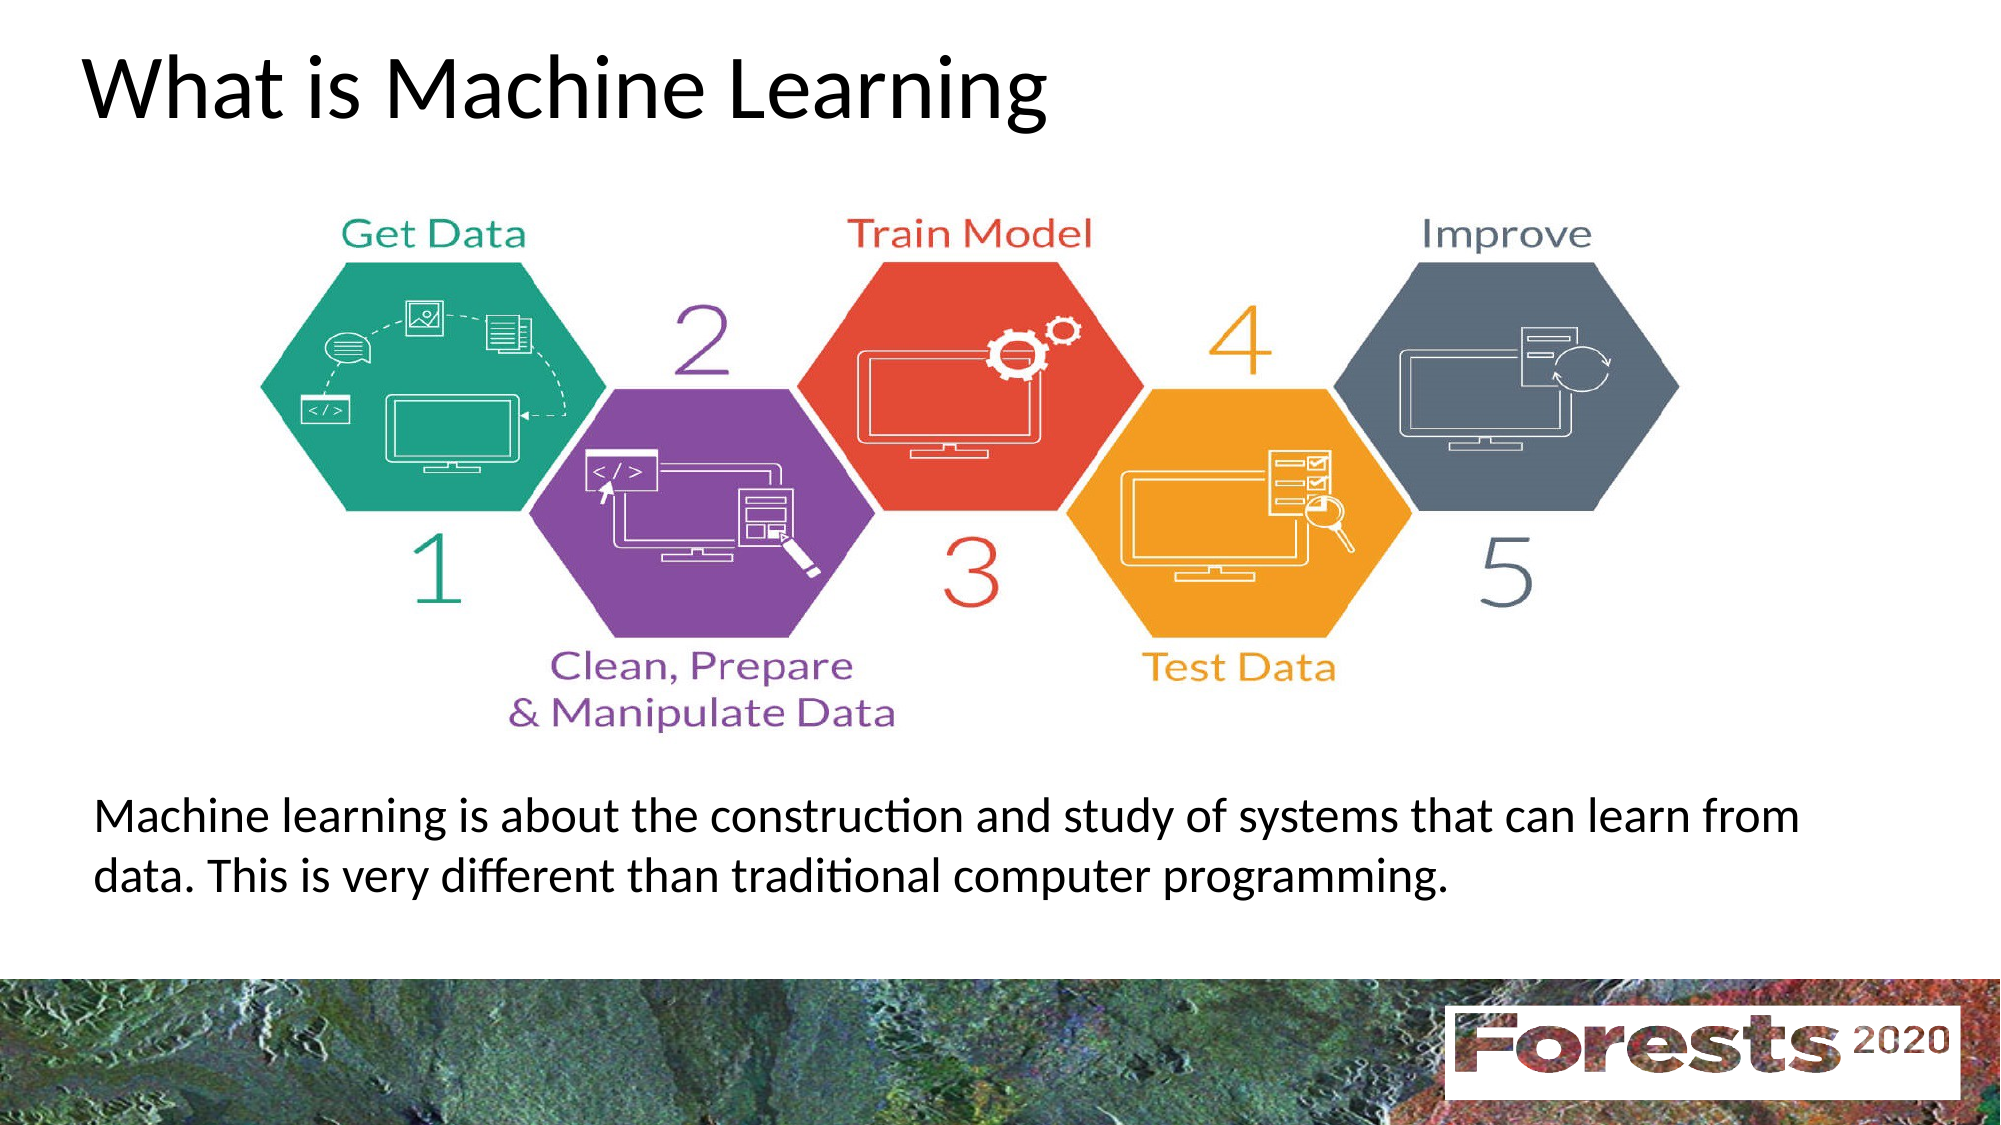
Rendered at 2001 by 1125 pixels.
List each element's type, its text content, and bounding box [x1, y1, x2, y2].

picture [0, 979, 2000, 1125]
text_box Machine learning is about the construction and study of systems that can learn from data. This is very different than traditional computer programming. [78, 775, 1839, 964]
picture [220, 184, 1724, 757]
text_box What is Machine Learning [66, 19, 1146, 138]
